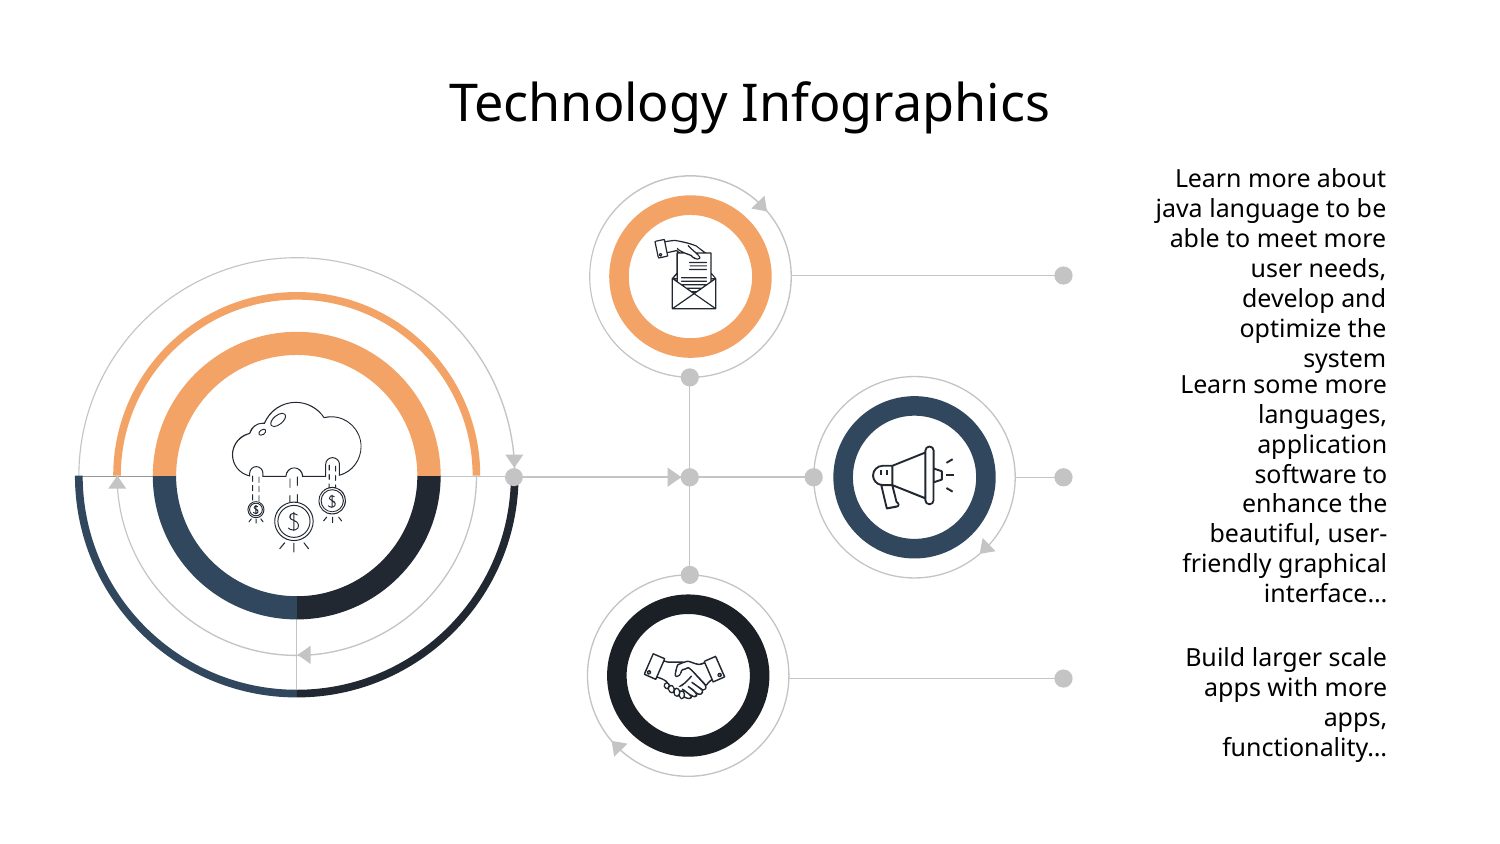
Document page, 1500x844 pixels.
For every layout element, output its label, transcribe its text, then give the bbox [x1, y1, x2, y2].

text_box Learn more about java language to be able to meet more user needs, develop and optimize the system [1139, 195, 1402, 340]
text_box Technology Infographics [116, 67, 1384, 134]
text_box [74, 174, 1073, 778]
text_box Learn some more languages, application software to enhance the beautiful, user-friendly graphical interface… [1140, 445, 1403, 531]
text_box Build larger scale apps with more apps, functionality… [1140, 670, 1403, 733]
